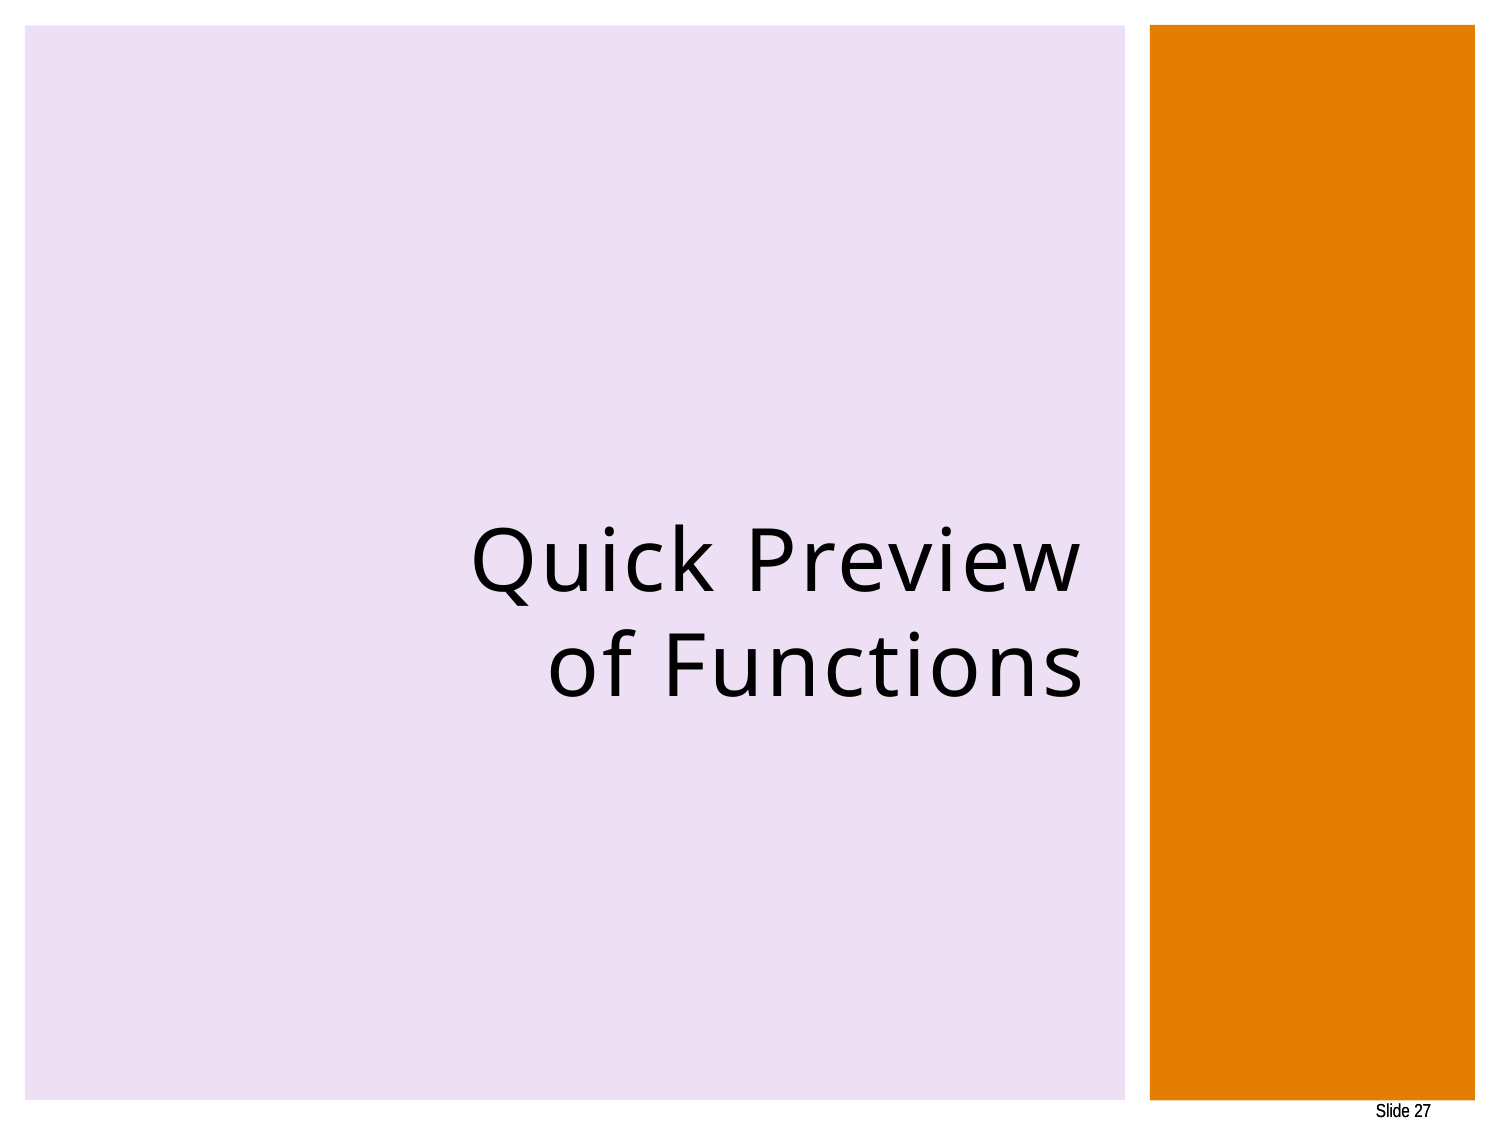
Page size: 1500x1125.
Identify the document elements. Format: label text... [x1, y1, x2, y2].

title Quick Preview of Functions [62, 474, 1100, 745]
